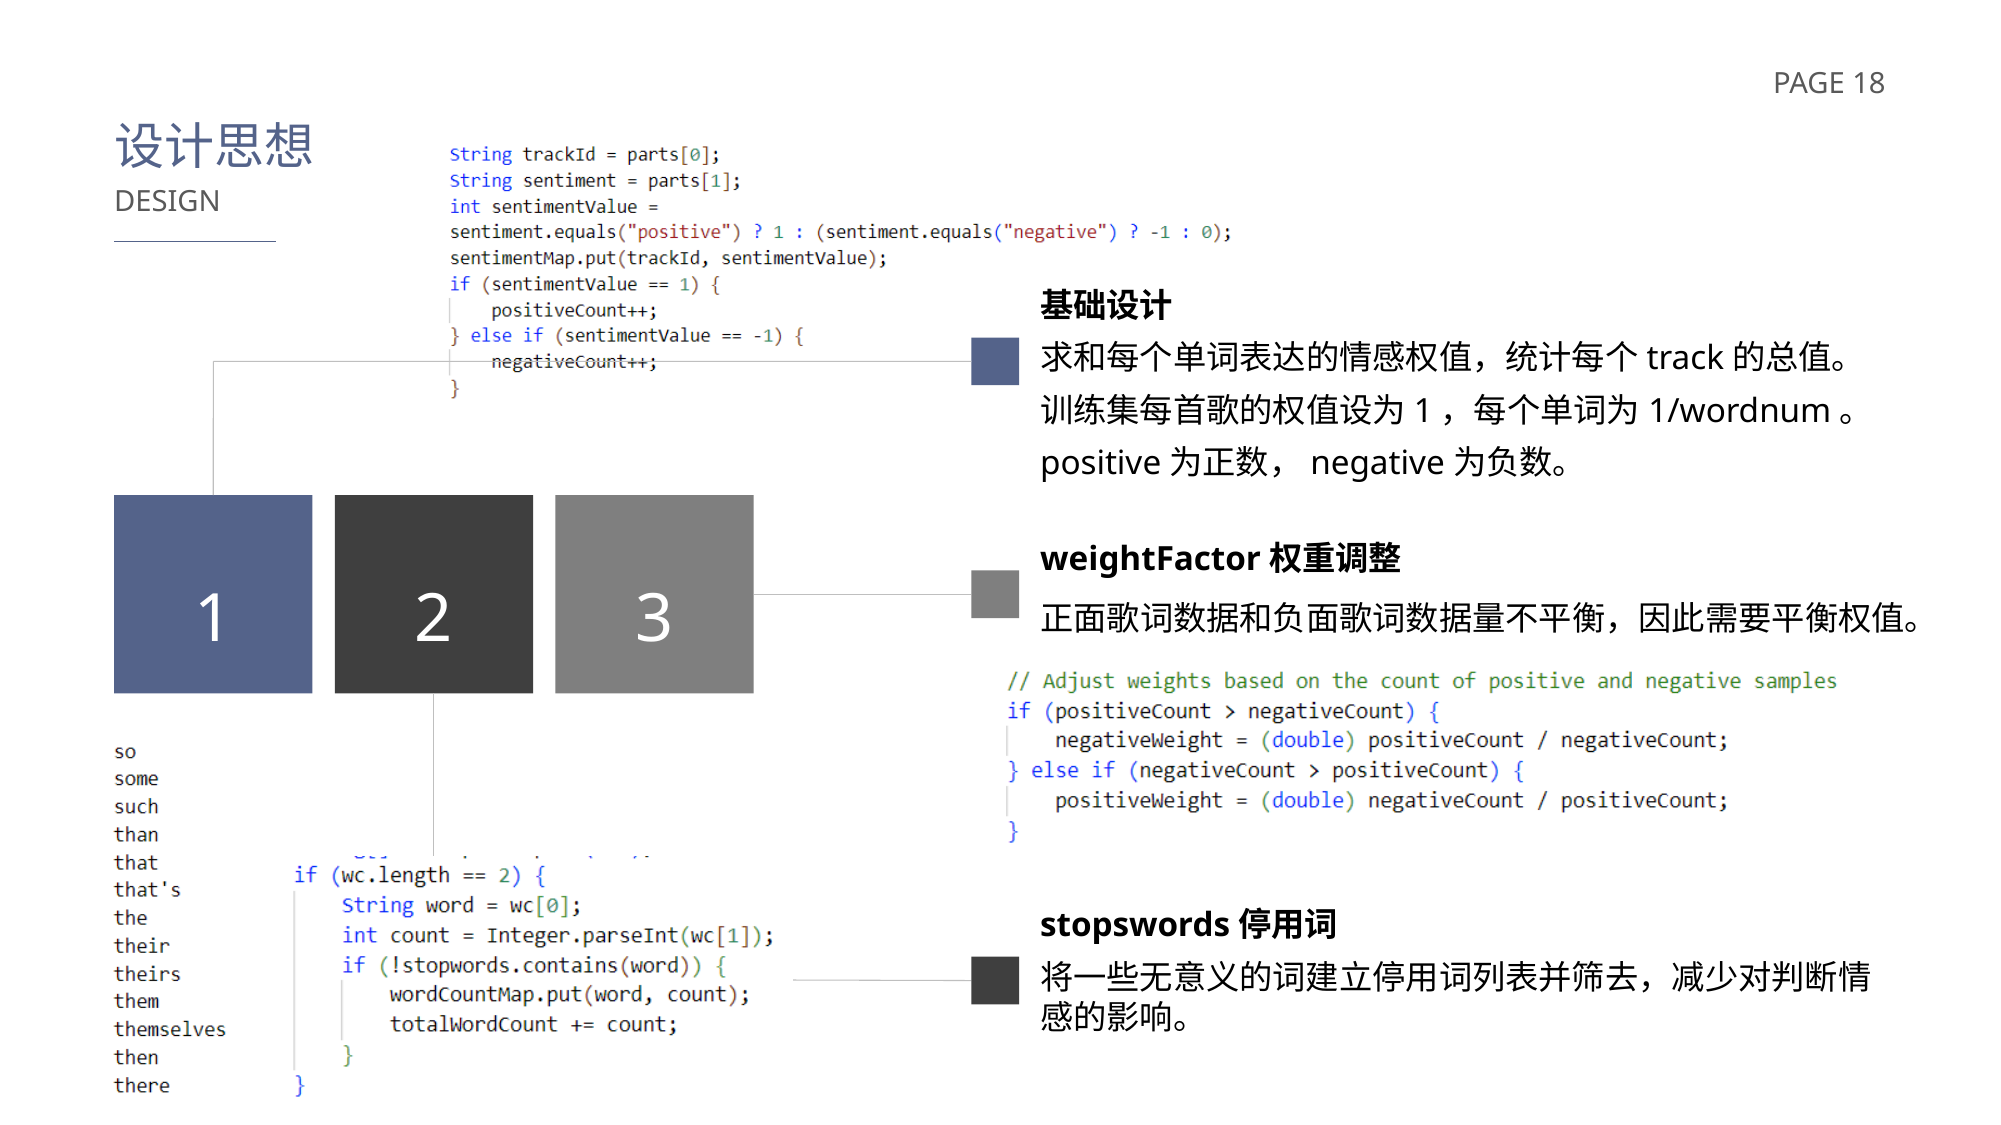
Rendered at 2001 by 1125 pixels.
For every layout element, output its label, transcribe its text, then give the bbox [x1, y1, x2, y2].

picture [995, 653, 1866, 849]
text_box 基础设计 求和每个单词表达的情感权值，统计每个track的总值。 训练集每首歌的权值设为1，每个单词为1/wordnum。 positive为正数，negative为负数。 [1040, 276, 1886, 489]
text_box 1 [113, 494, 313, 694]
text_box [970, 956, 1020, 1005]
list DESIGN [114, 178, 437, 226]
text_box 2 [334, 494, 534, 694]
text_box weightFactor权重调整 正面歌词数据和负面歌词数据量不平衡，因此需要平衡权值。 [1040, 509, 1950, 645]
text_box stopswords停用词 将一些无意义的词建立停用词列表并筛去，减少对判断情感的影响。 [1040, 896, 1886, 1044]
picture [437, 141, 1238, 406]
text_box 3 [554, 494, 755, 694]
picture [276, 856, 793, 1103]
text_box [970, 569, 1020, 619]
picture [90, 736, 237, 1103]
title 设计思想 [114, 113, 764, 178]
